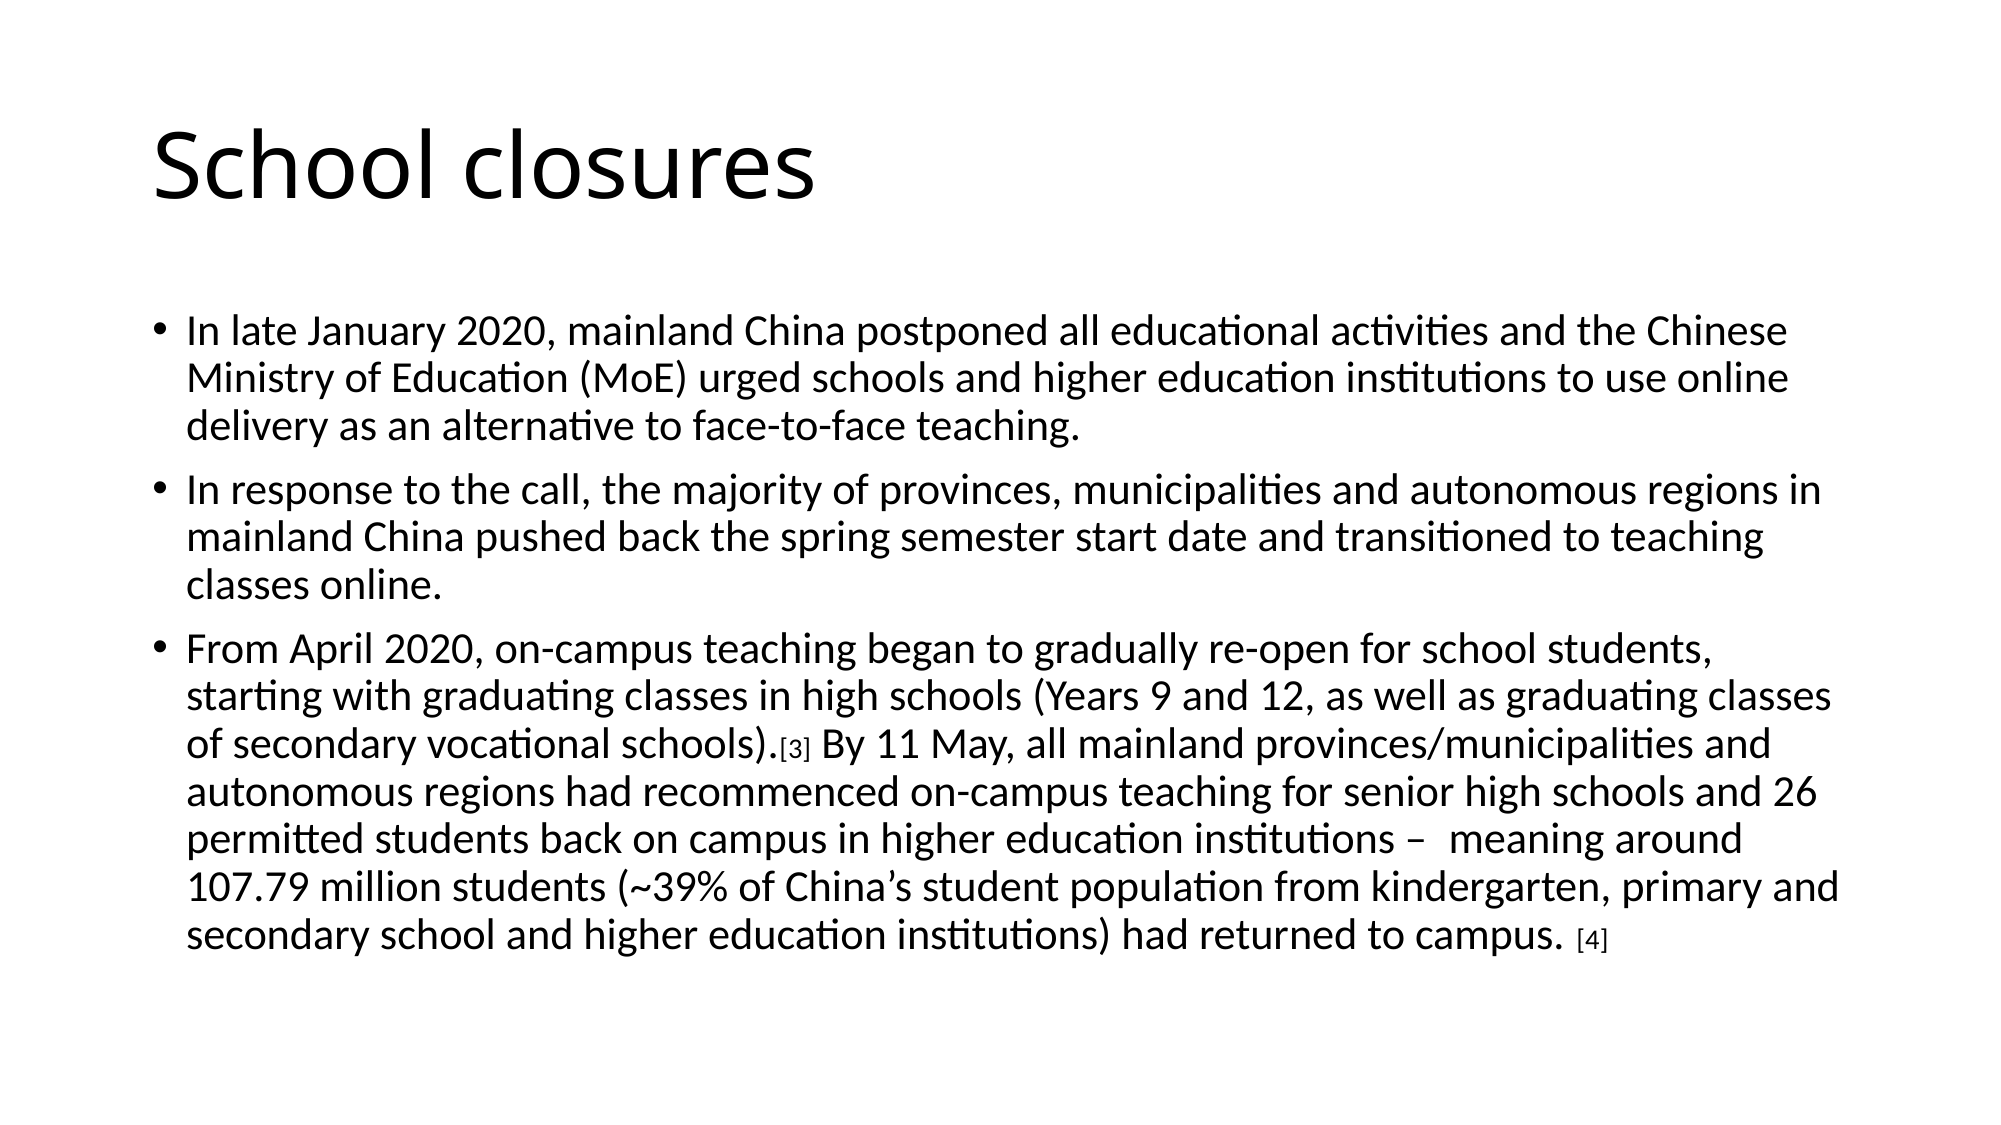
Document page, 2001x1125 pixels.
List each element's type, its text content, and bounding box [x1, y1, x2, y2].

list In late January 2020, mainland China postponed all educational activities and the Chinese Ministry of Education (MoE) urged schools and higher education institutions to use online delivery as an alternative to face-to-face teaching. In response to the call, the majority of provinces, municipalities and autonomous regions in mainland China pushed back the spring semester start date and transitioned to teaching classes online. From April 2020, on-campus teaching began to gradually re-open for school students, starting with graduating classes in high schools (Years 9 and 12, as well as graduating classes of secondary vocational schools).[3] By 11 May, all mainland provinces/municipalities and autonomous regions had recommenced on-campus teaching for senior high schools and 26 permitted students back on campus in higher education institutions – meaning around 107.79 million students (~39% of China’s student population from kindergarten, primary and secondary school and higher education institutions) had returned to campus. [4] [137, 299, 1863, 1014]
title School closures [137, 59, 1863, 278]
